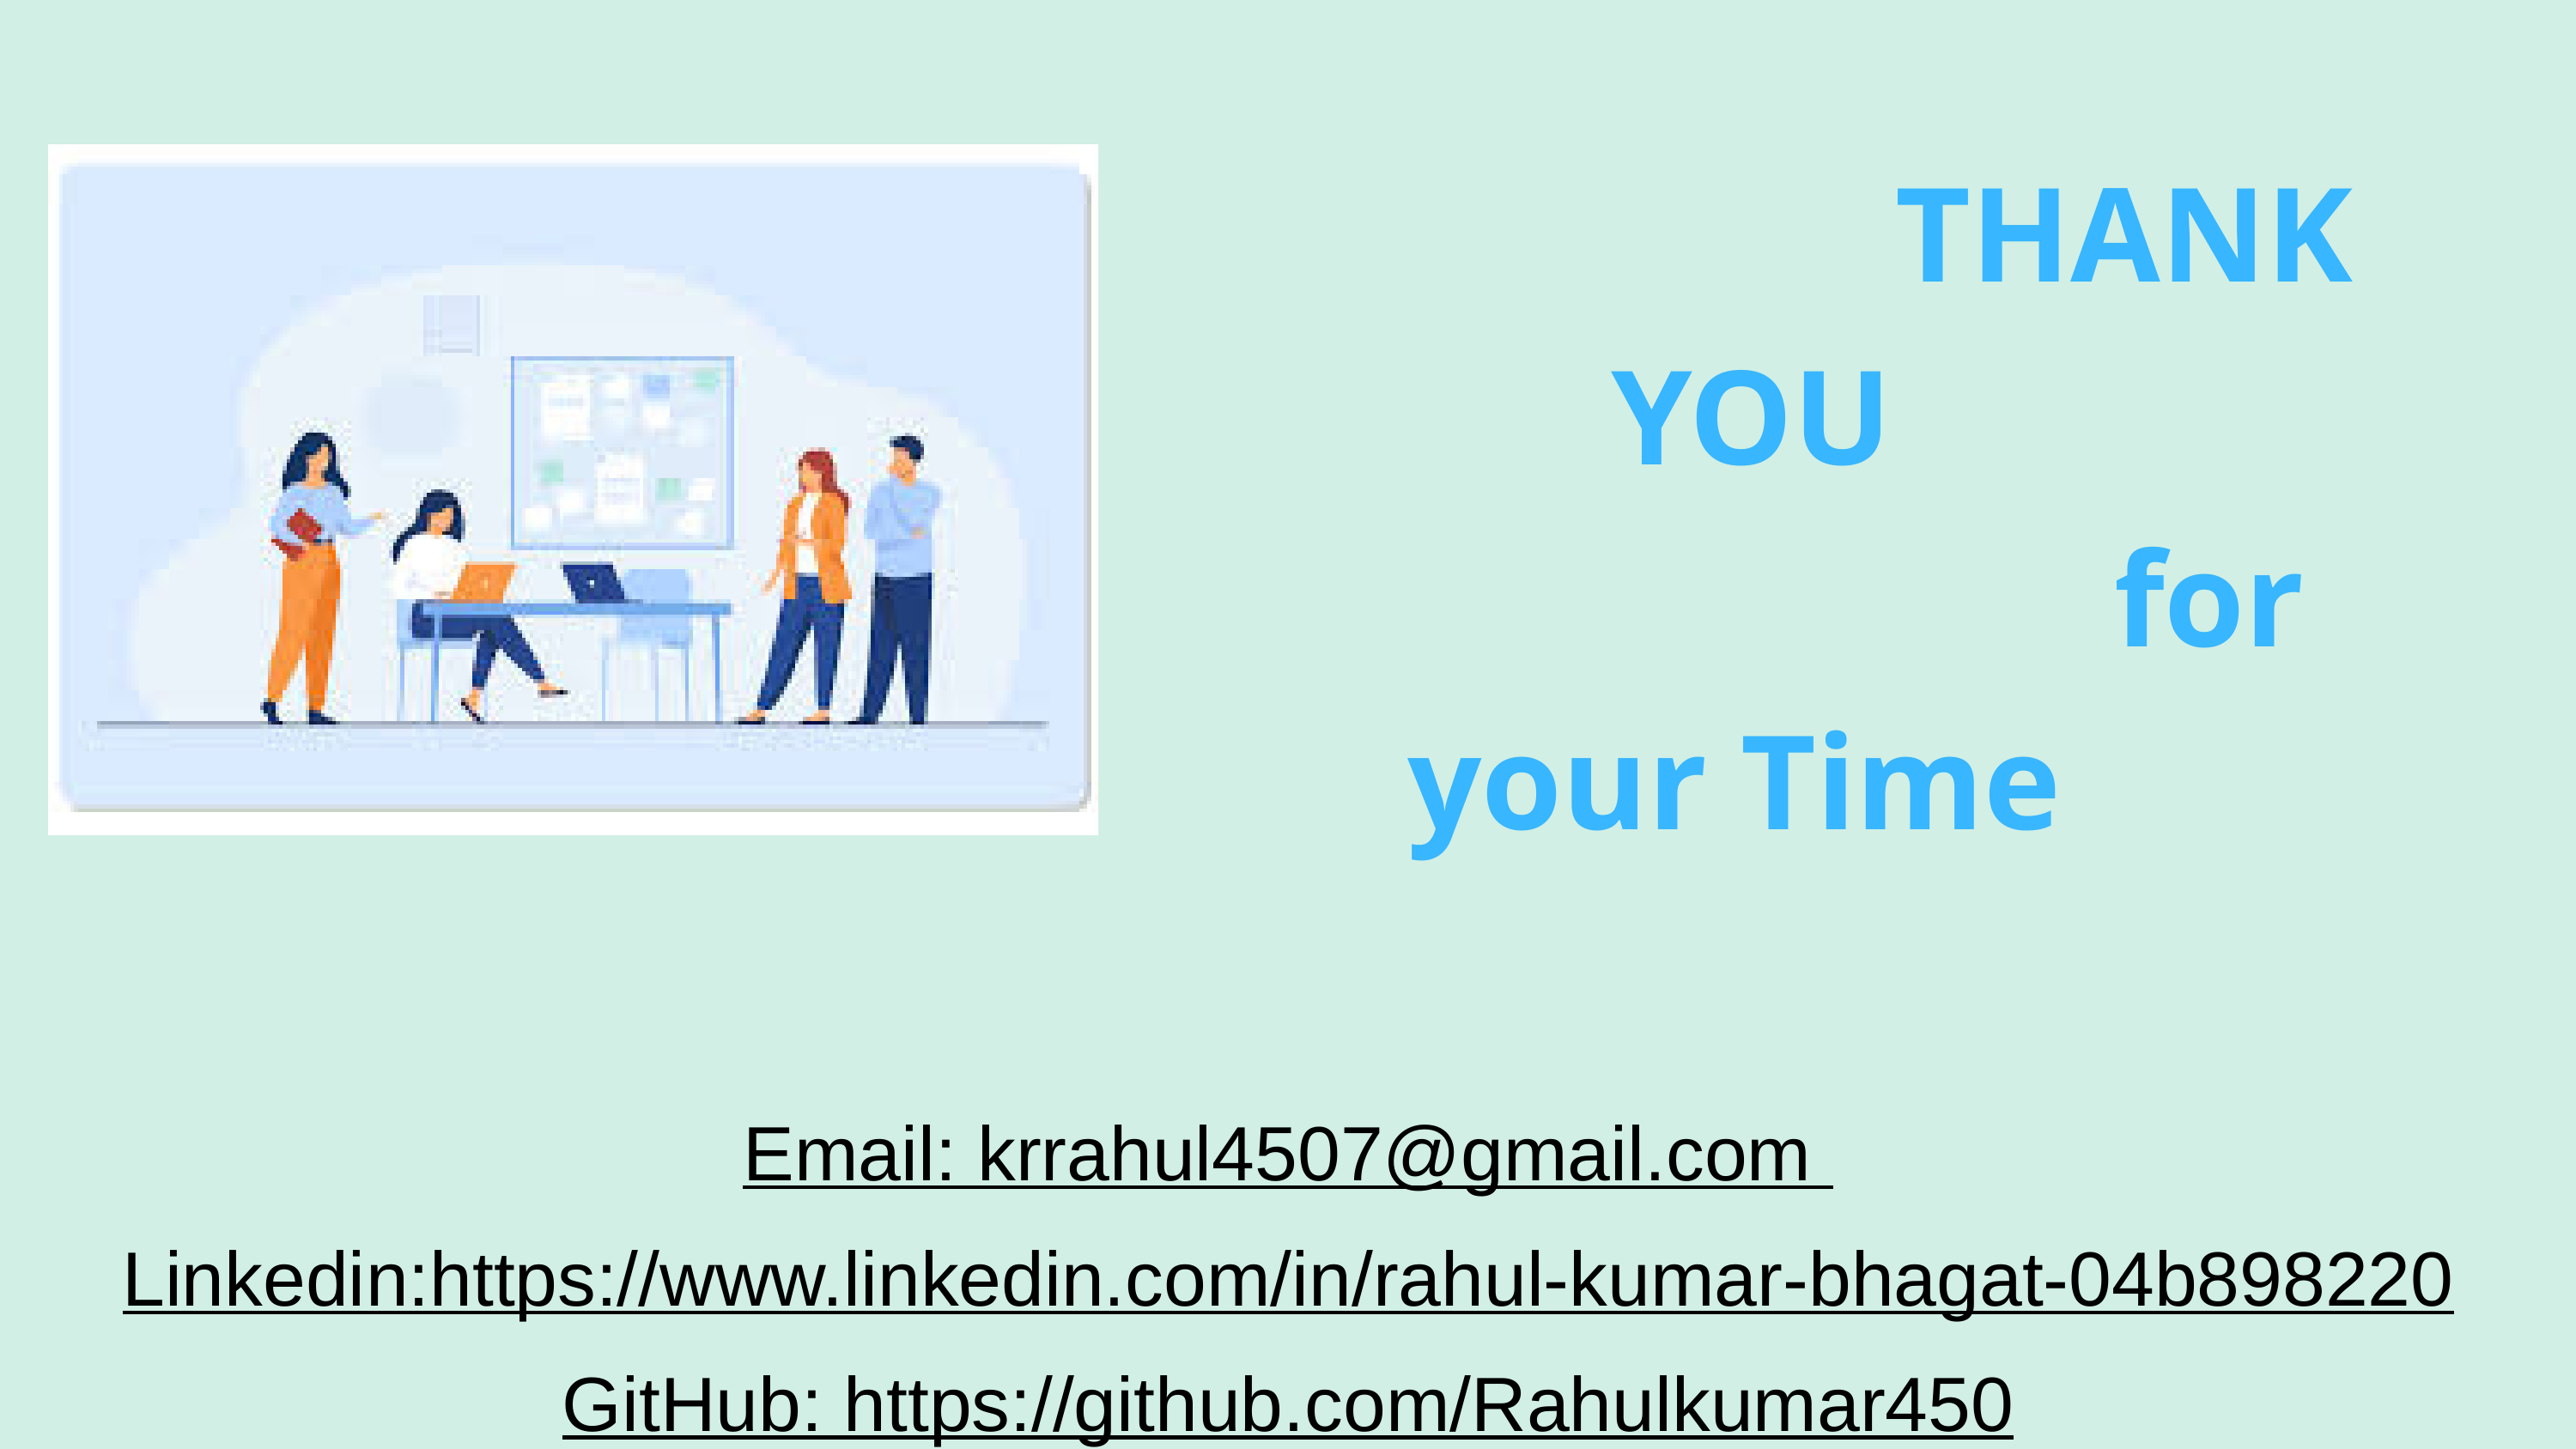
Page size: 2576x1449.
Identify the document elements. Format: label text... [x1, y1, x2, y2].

text_box THANK YOU for your Time [1098, 125, 2405, 856]
text_box [48, 144, 1098, 835]
text_box Email: krrahul4507@gmail.com Linkedin:https://www.linkedin.com/in/rahul-kumar-bhagat-04b898220 GitHub: https://github.com/Rahulkumar450 [120, 41, 2456, 1447]
